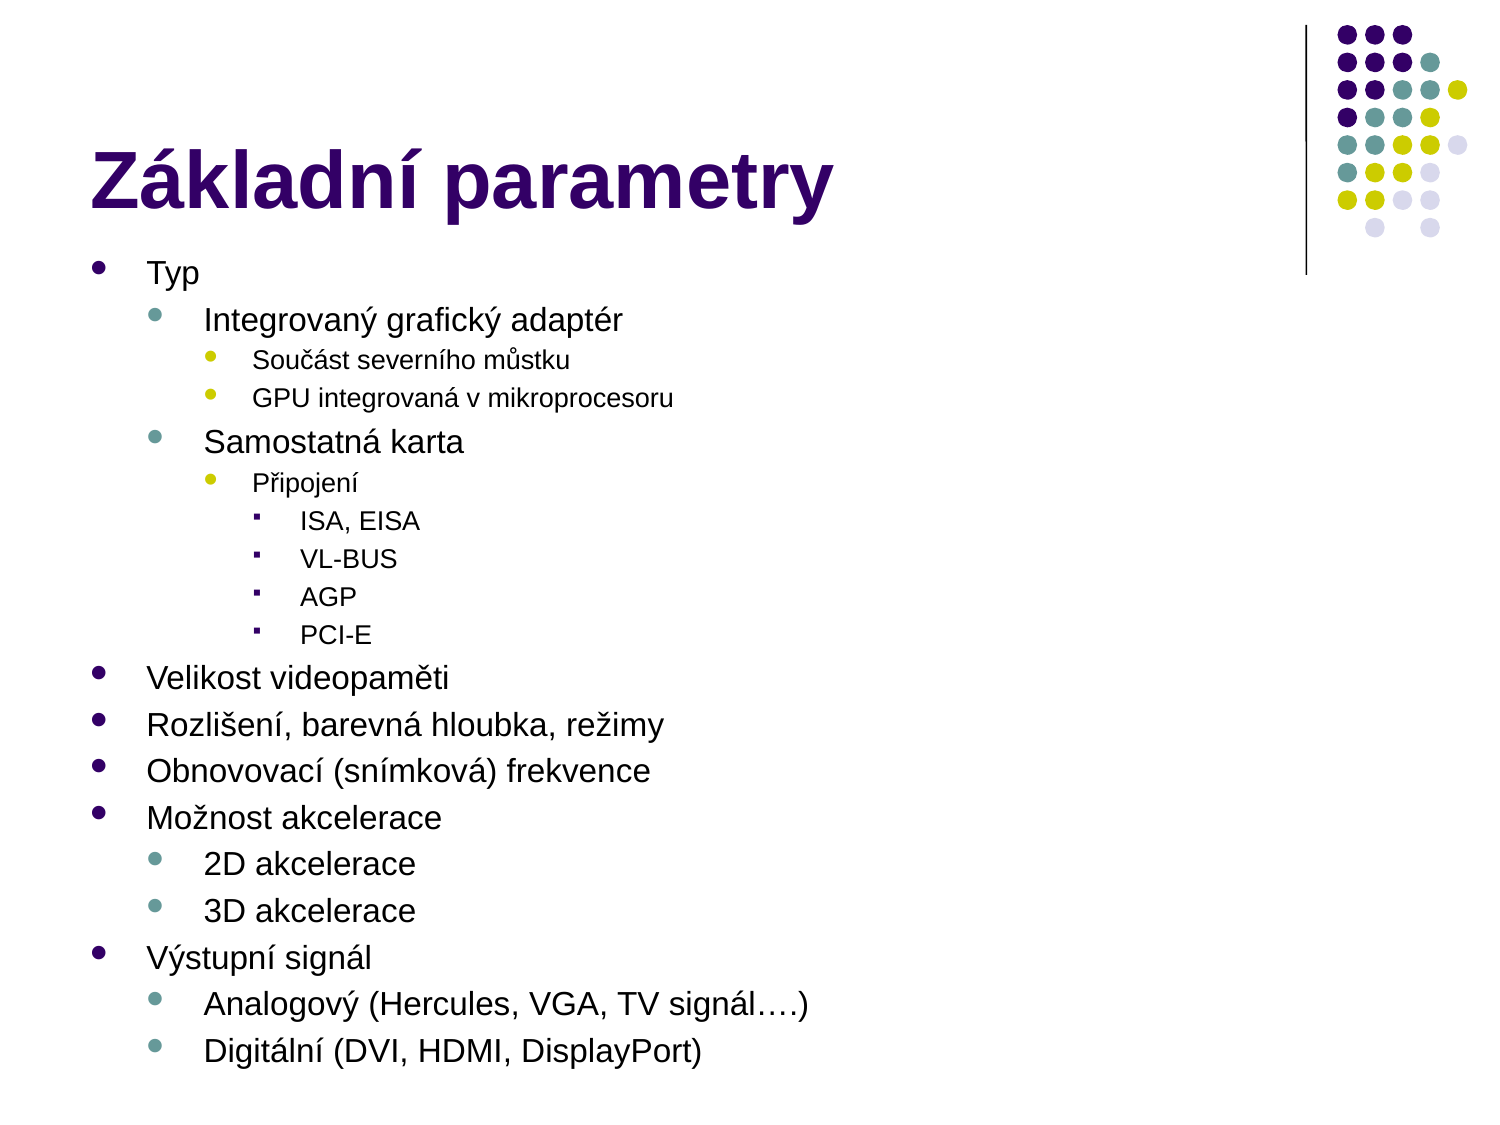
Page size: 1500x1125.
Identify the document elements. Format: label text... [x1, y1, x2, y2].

title Základní parametry [75, 20, 1313, 233]
list Typ Integrovaný grafický adaptér Součást severního můstku GPU integrovaná v mikroprocesoru Samostatná karta Připojení ISA, EISA VL-BUS AGP PCI-E Velikost videopaměti Rozlišení, barevná hloubka, režimy Obnovovací (snímková) frekvence Možnost akcelerace 2D akcelerace 3D akcelerace Výstupní signál Analogový (Hercules, VGA, TV signál….) Digitální (DVI, HDMI, DisplayPort) [75, 243, 1425, 968]
